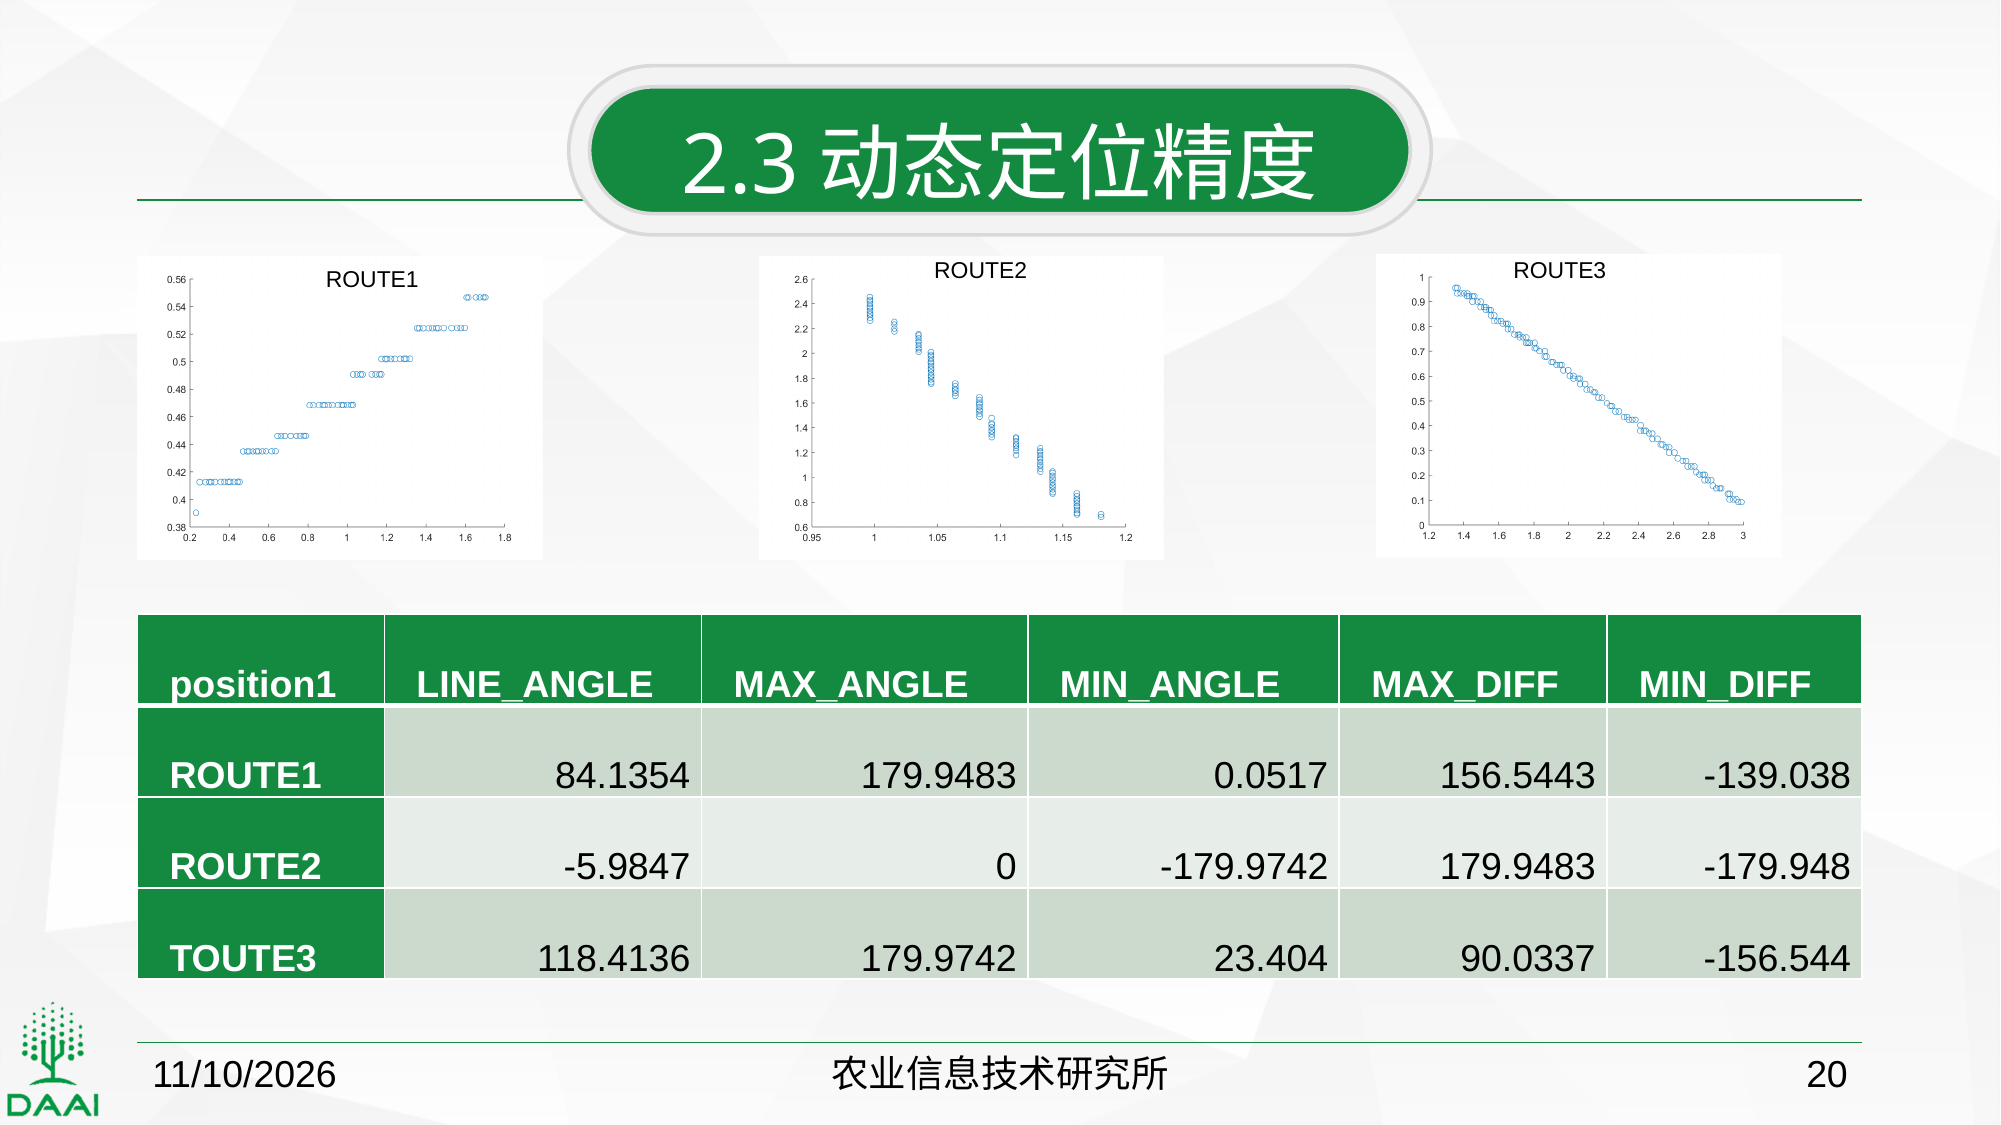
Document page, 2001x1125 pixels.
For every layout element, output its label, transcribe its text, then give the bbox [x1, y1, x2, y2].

table_header MAX_DIFF [1340, 615, 1606, 703]
table_header MIN_DIFF [1608, 615, 1861, 703]
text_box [568, 65, 1432, 320]
table_header MAX_ANGLE [702, 615, 1027, 703]
table_header position1 [138, 615, 384, 703]
table_cell ROUTE2 [138, 798, 384, 887]
table_cell -179.9742 [1029, 798, 1338, 887]
table_cell 23.404 [1029, 889, 1338, 978]
slide_number 20 [1412, 1042, 1863, 1103]
table_cell 90.0337 [1340, 889, 1606, 978]
table_cell -139.038 [1608, 708, 1861, 796]
table_cell TOUTE3 [138, 889, 384, 978]
table_cell 156.5443 [1340, 708, 1606, 796]
table_cell 84.1354 [385, 708, 701, 796]
table_header MIN_ANGLE [1029, 615, 1338, 703]
table_cell -156.544 [1608, 889, 1861, 978]
table_header LINE_ANGLE [385, 615, 701, 703]
table_cell -5.9847 [385, 798, 701, 887]
table_cell -179.948 [1608, 798, 1861, 887]
table_cell 118.4136 [385, 889, 701, 978]
picture [0, 0, 2000, 1125]
footer 农业信息技术研究所 [662, 1042, 1338, 1103]
table_cell 179.9483 [1340, 798, 1606, 887]
table_cell 179.9742 [702, 889, 1027, 978]
table_cell ROUTE1 [138, 708, 384, 796]
table_cell 0 [702, 798, 1027, 887]
table_cell 0.0517 [1029, 708, 1338, 796]
text_box ROUTE3 [1498, 248, 1660, 254]
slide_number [137, 1042, 588, 1103]
table_cell 179.9483 [702, 708, 1027, 796]
